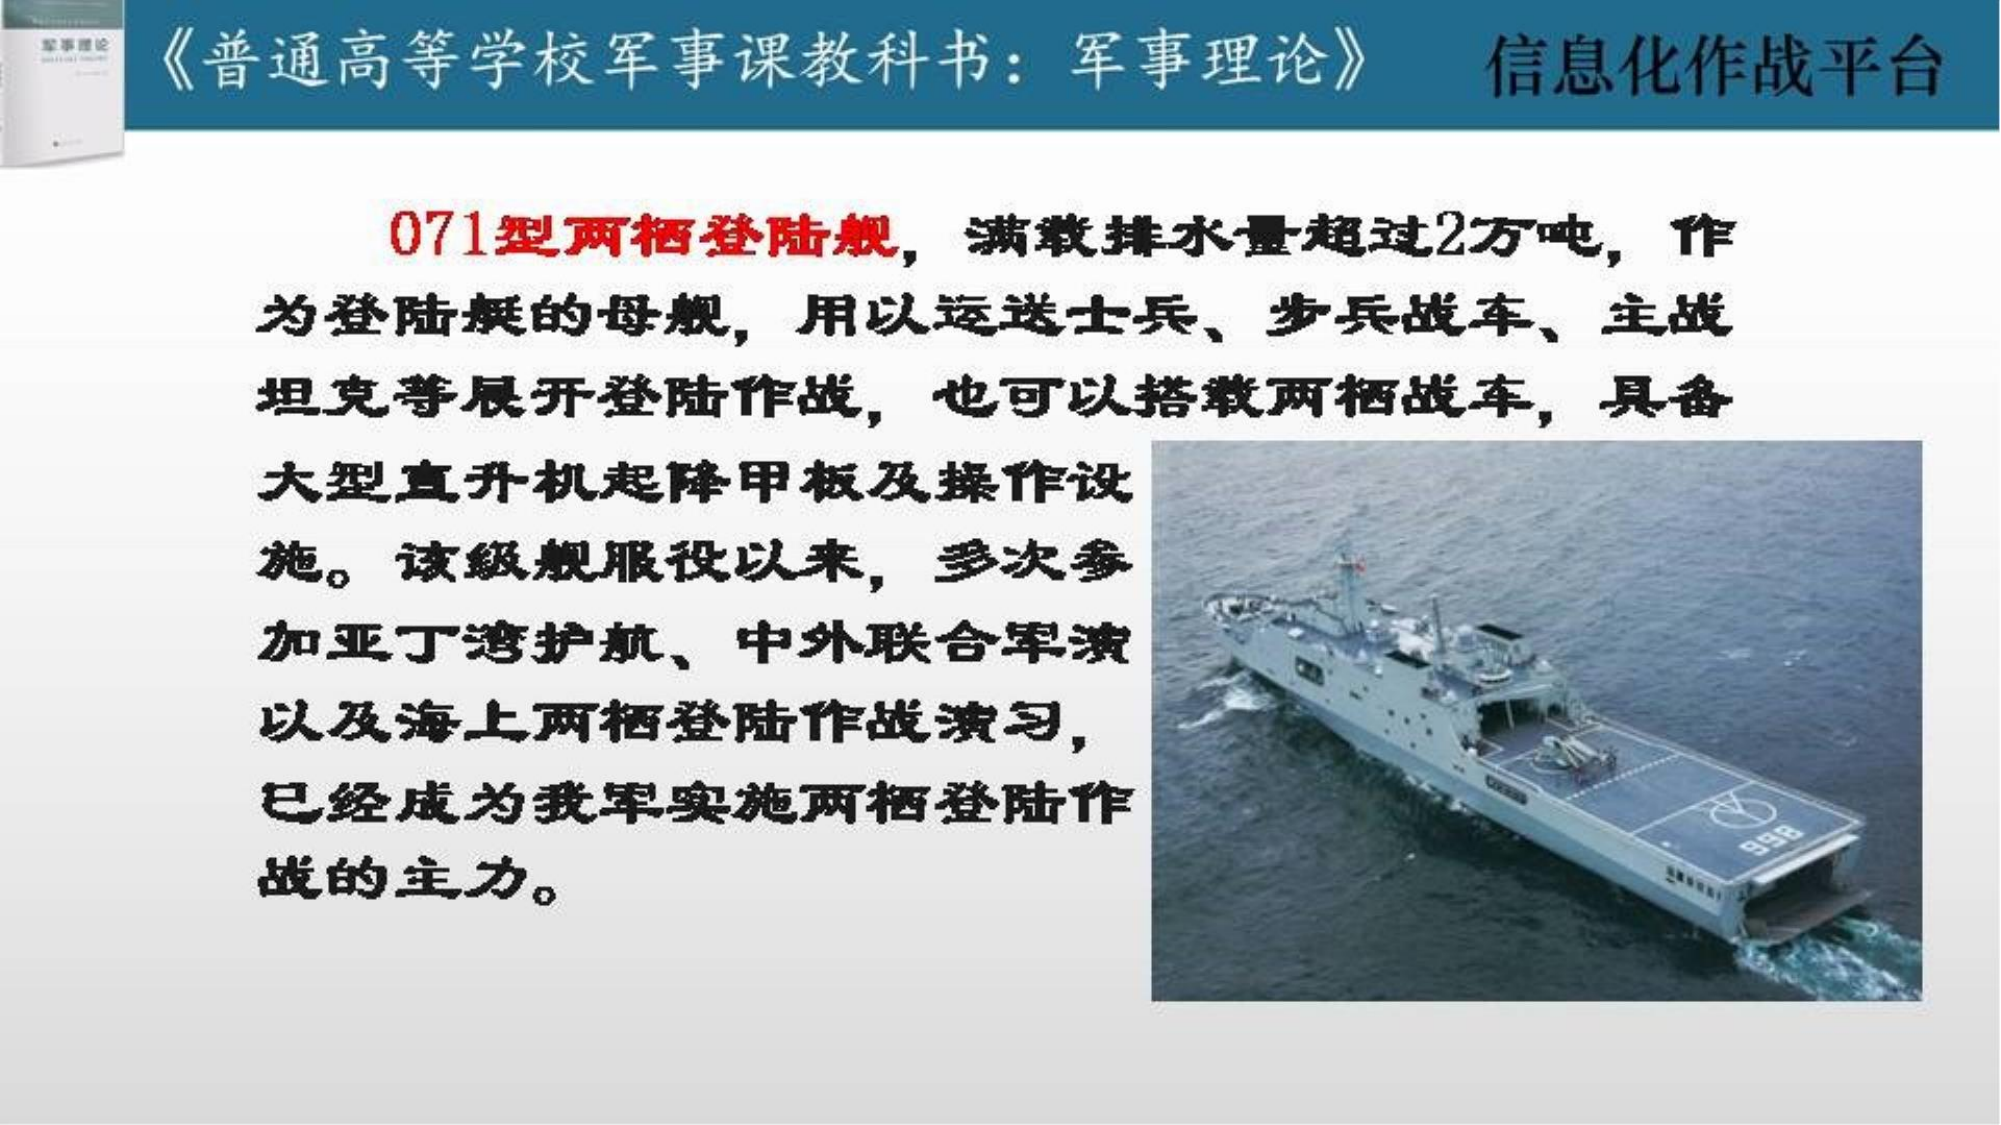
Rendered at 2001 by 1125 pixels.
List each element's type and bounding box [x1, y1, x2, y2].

text_box [0, 0, 2000, 1125]
